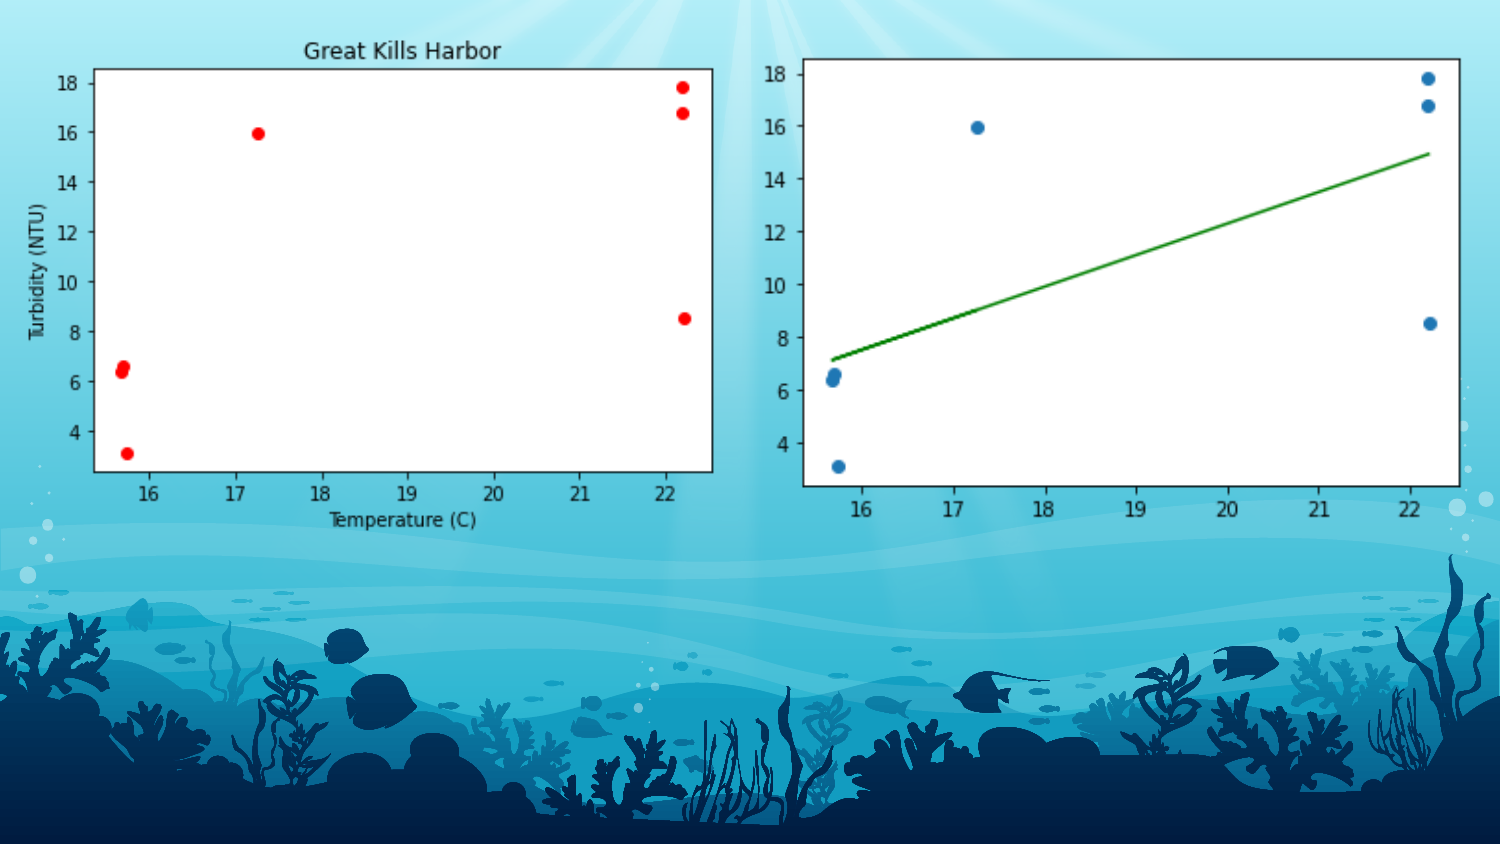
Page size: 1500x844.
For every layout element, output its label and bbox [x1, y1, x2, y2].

picture [749, 47, 1471, 533]
picture [18, 28, 723, 542]
